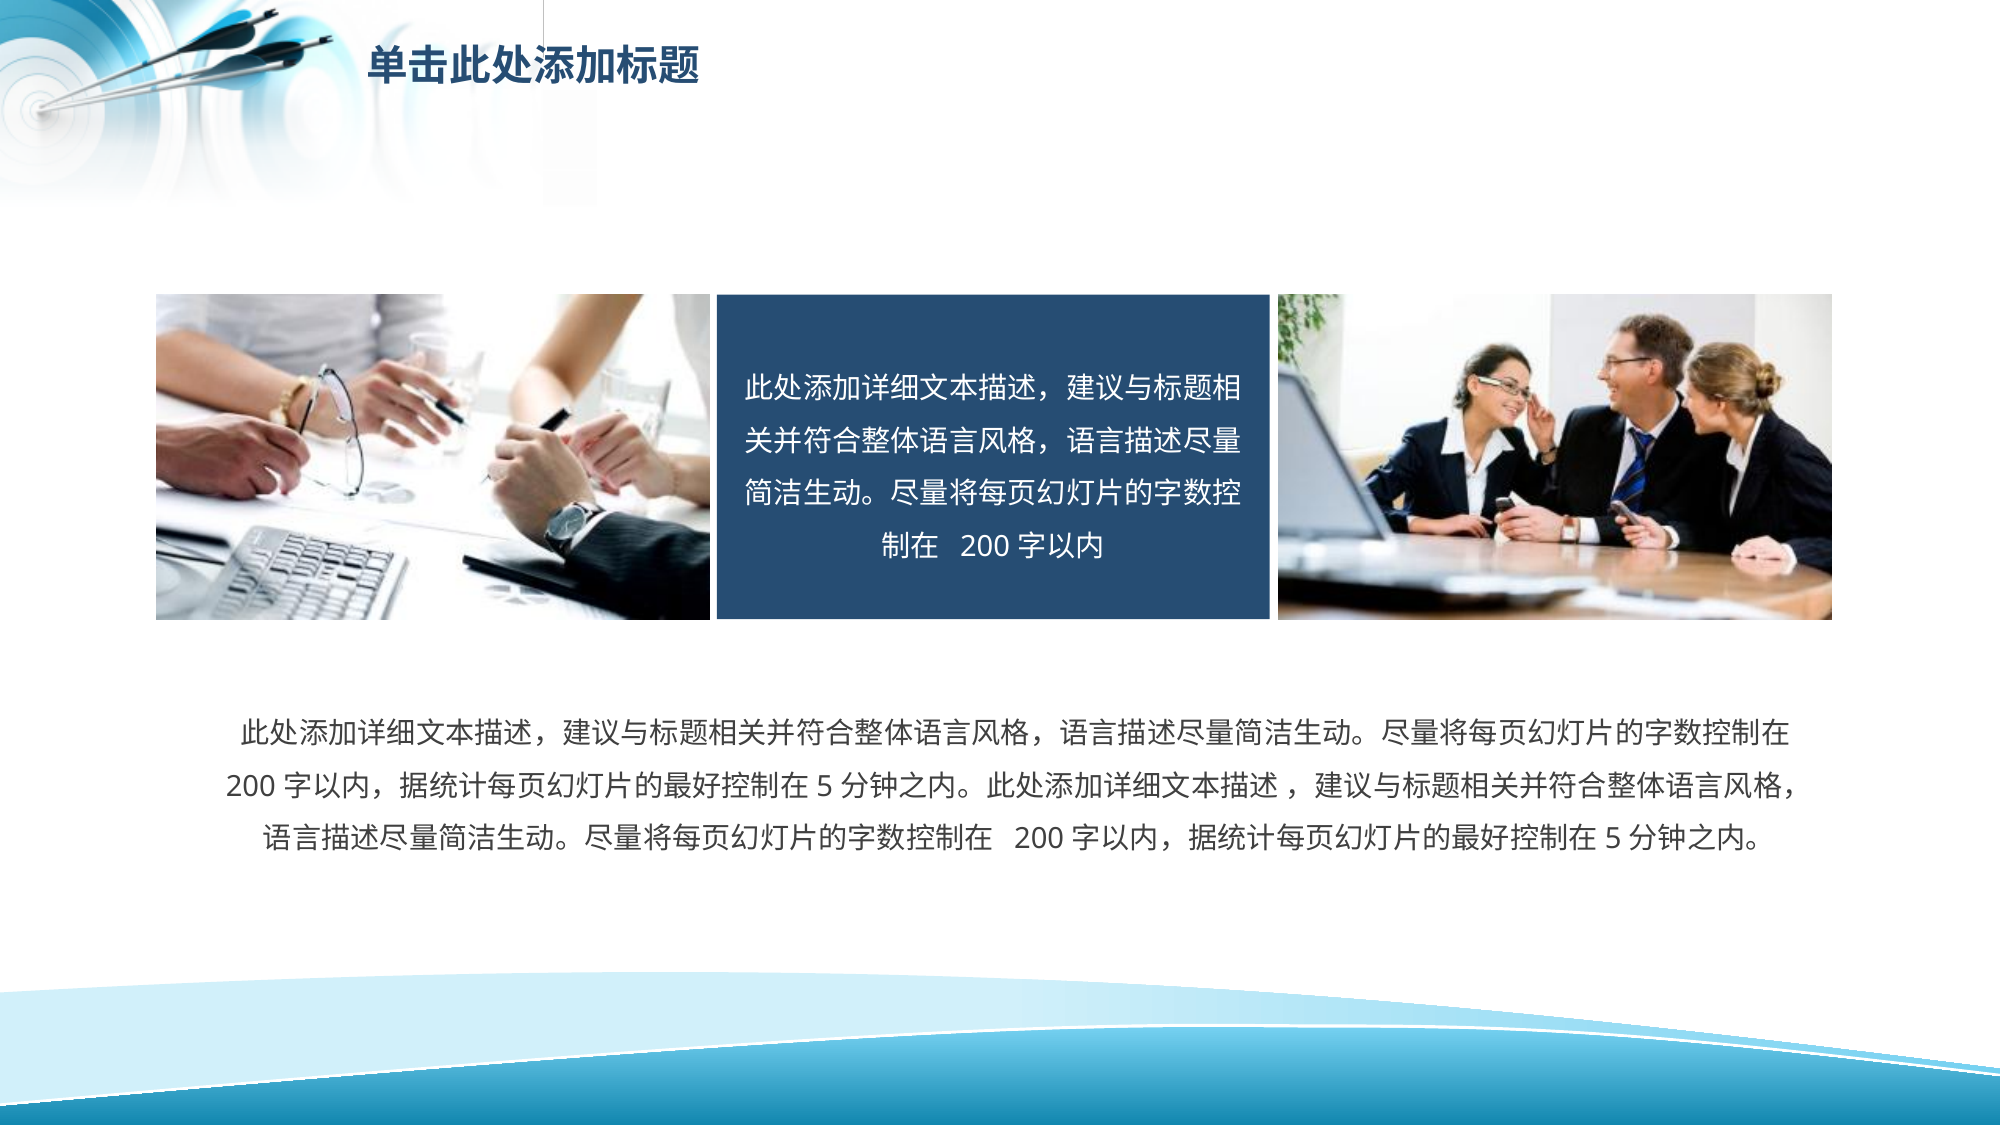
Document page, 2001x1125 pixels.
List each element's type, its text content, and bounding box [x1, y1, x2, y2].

text_box 此处添加详细文本描述，建议与标题相关并符合整体语言风格，语言描述尽量简洁生动。尽量将每页幻灯片的字数控制在 200字以内，据统计每页幻灯片的最好控制在5分钟之内。此处添加详细文本描述 ，建议与标题相关并符合整体语言风格，语言描述尽量简洁生动。尽量将每页幻灯片的字数控制在 200字以内，据统计每页幻灯片的最好控制在5分钟之内。 [223, 697, 1815, 862]
picture [0, 0, 710, 620]
text_box 单击此处添加标题 [351, 16, 716, 97]
text_box 此处添加详细文本描述，建议与标题相关并符合整体语言风格，语言描述尽量简洁生动。尽量将每页幻灯片的字数控制在 200字以内 [716, 294, 1271, 620]
picture [1278, 294, 1832, 620]
